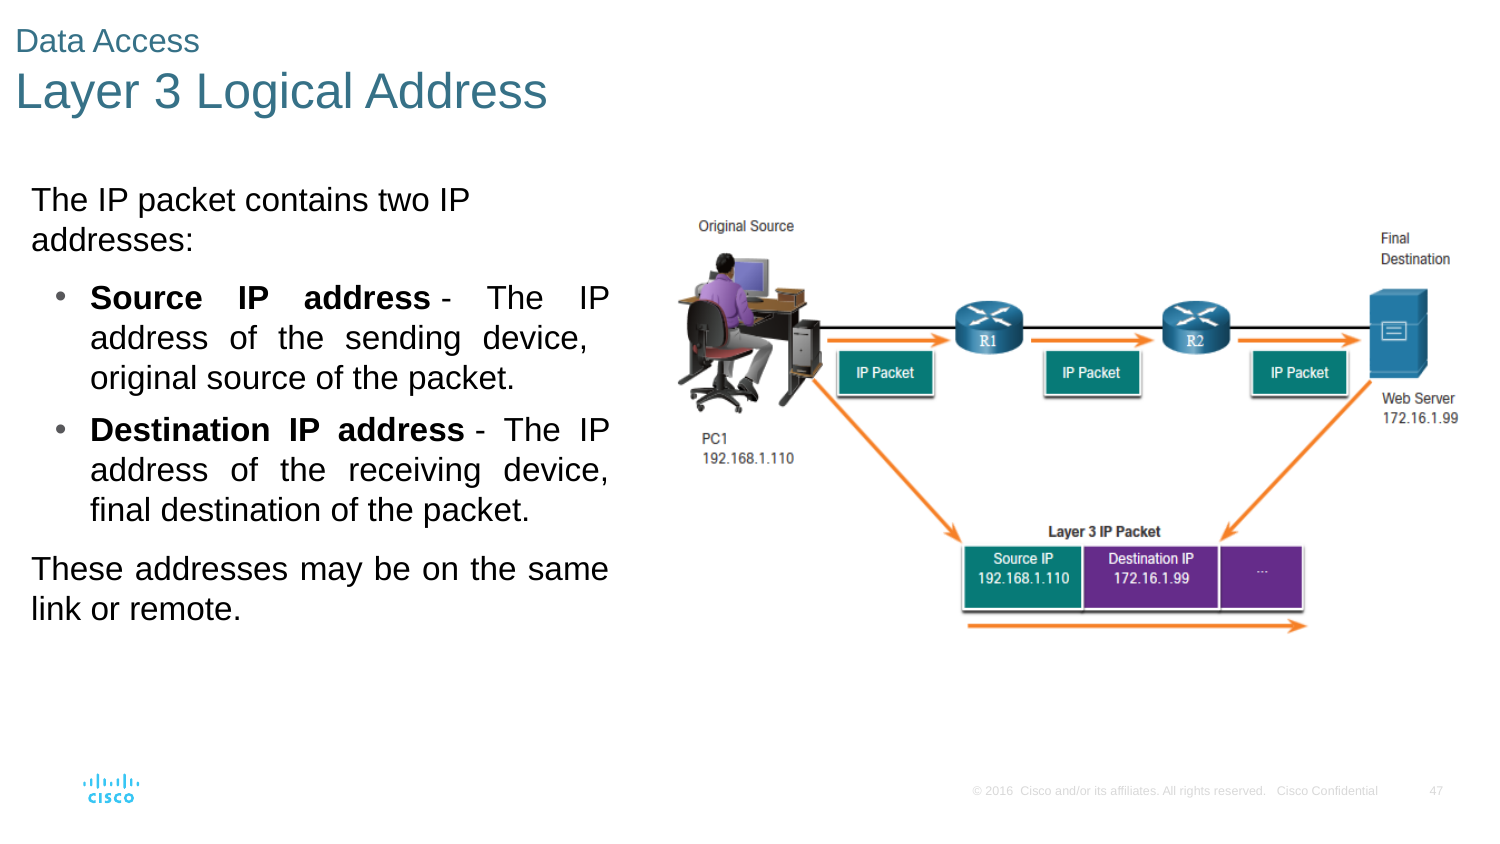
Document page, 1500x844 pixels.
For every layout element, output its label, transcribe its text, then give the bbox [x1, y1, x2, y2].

picture [668, 201, 1470, 641]
title Data Access Layer 3 Logical Address [0, 6, 1500, 131]
list The IP packet contains two IP addresses: Source IP address - The IP address of the sending device, original source of the packet. Destination IP address - The IP address of the receiving device, final destination of the packet. These addresses may be on the same link or remote. [16, 170, 640, 738]
